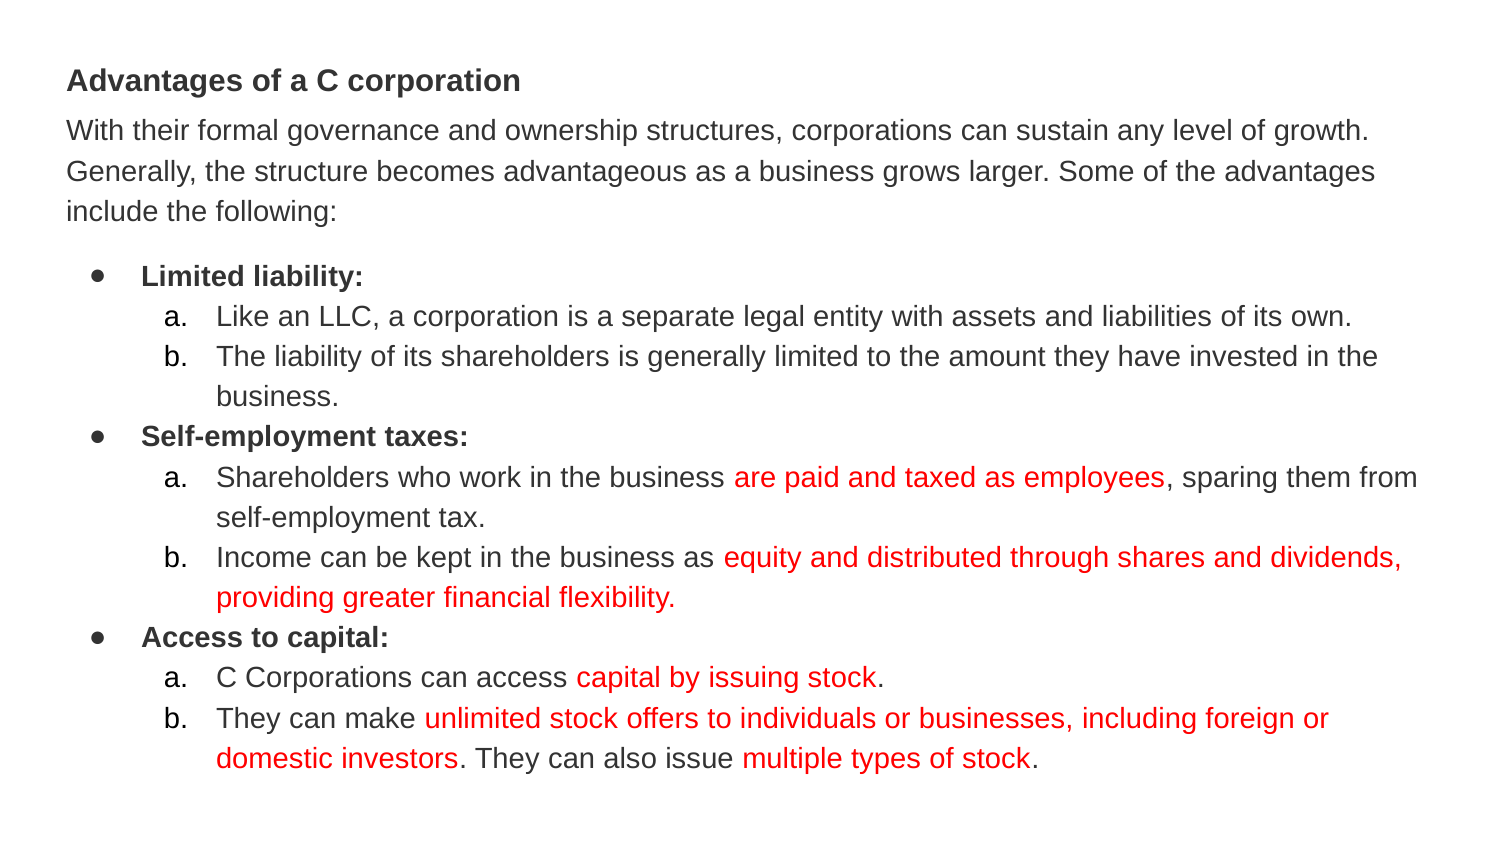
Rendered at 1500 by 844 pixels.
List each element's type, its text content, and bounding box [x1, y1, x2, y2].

list Advantages of a C corporation With their formal governance and ownership structures, corporations can sustain any level of growth. Generally, the structure becomes advantageous as a business grows larger. Some of the advantages include the following: Limited liability: Like an LLC, a corporation is a separate legal entity with assets and liabilities of its own. The liability of its shareholders is generally limited to the amount they have invested in the business. Self-employment taxes: Shareholders who work in the business are paid and taxed as employees, sparing them from self-employment tax. Income can be kept in the business as equity and distributed through shares and dividends, providing greater financial flexibility. Access to capital: C Corporations can access capital by issuing stock. They can make unlimited stock offers to individuals or businesses, including foreign or domestic investors. They can also issue multiple types of stock. [51, 33, 1449, 821]
